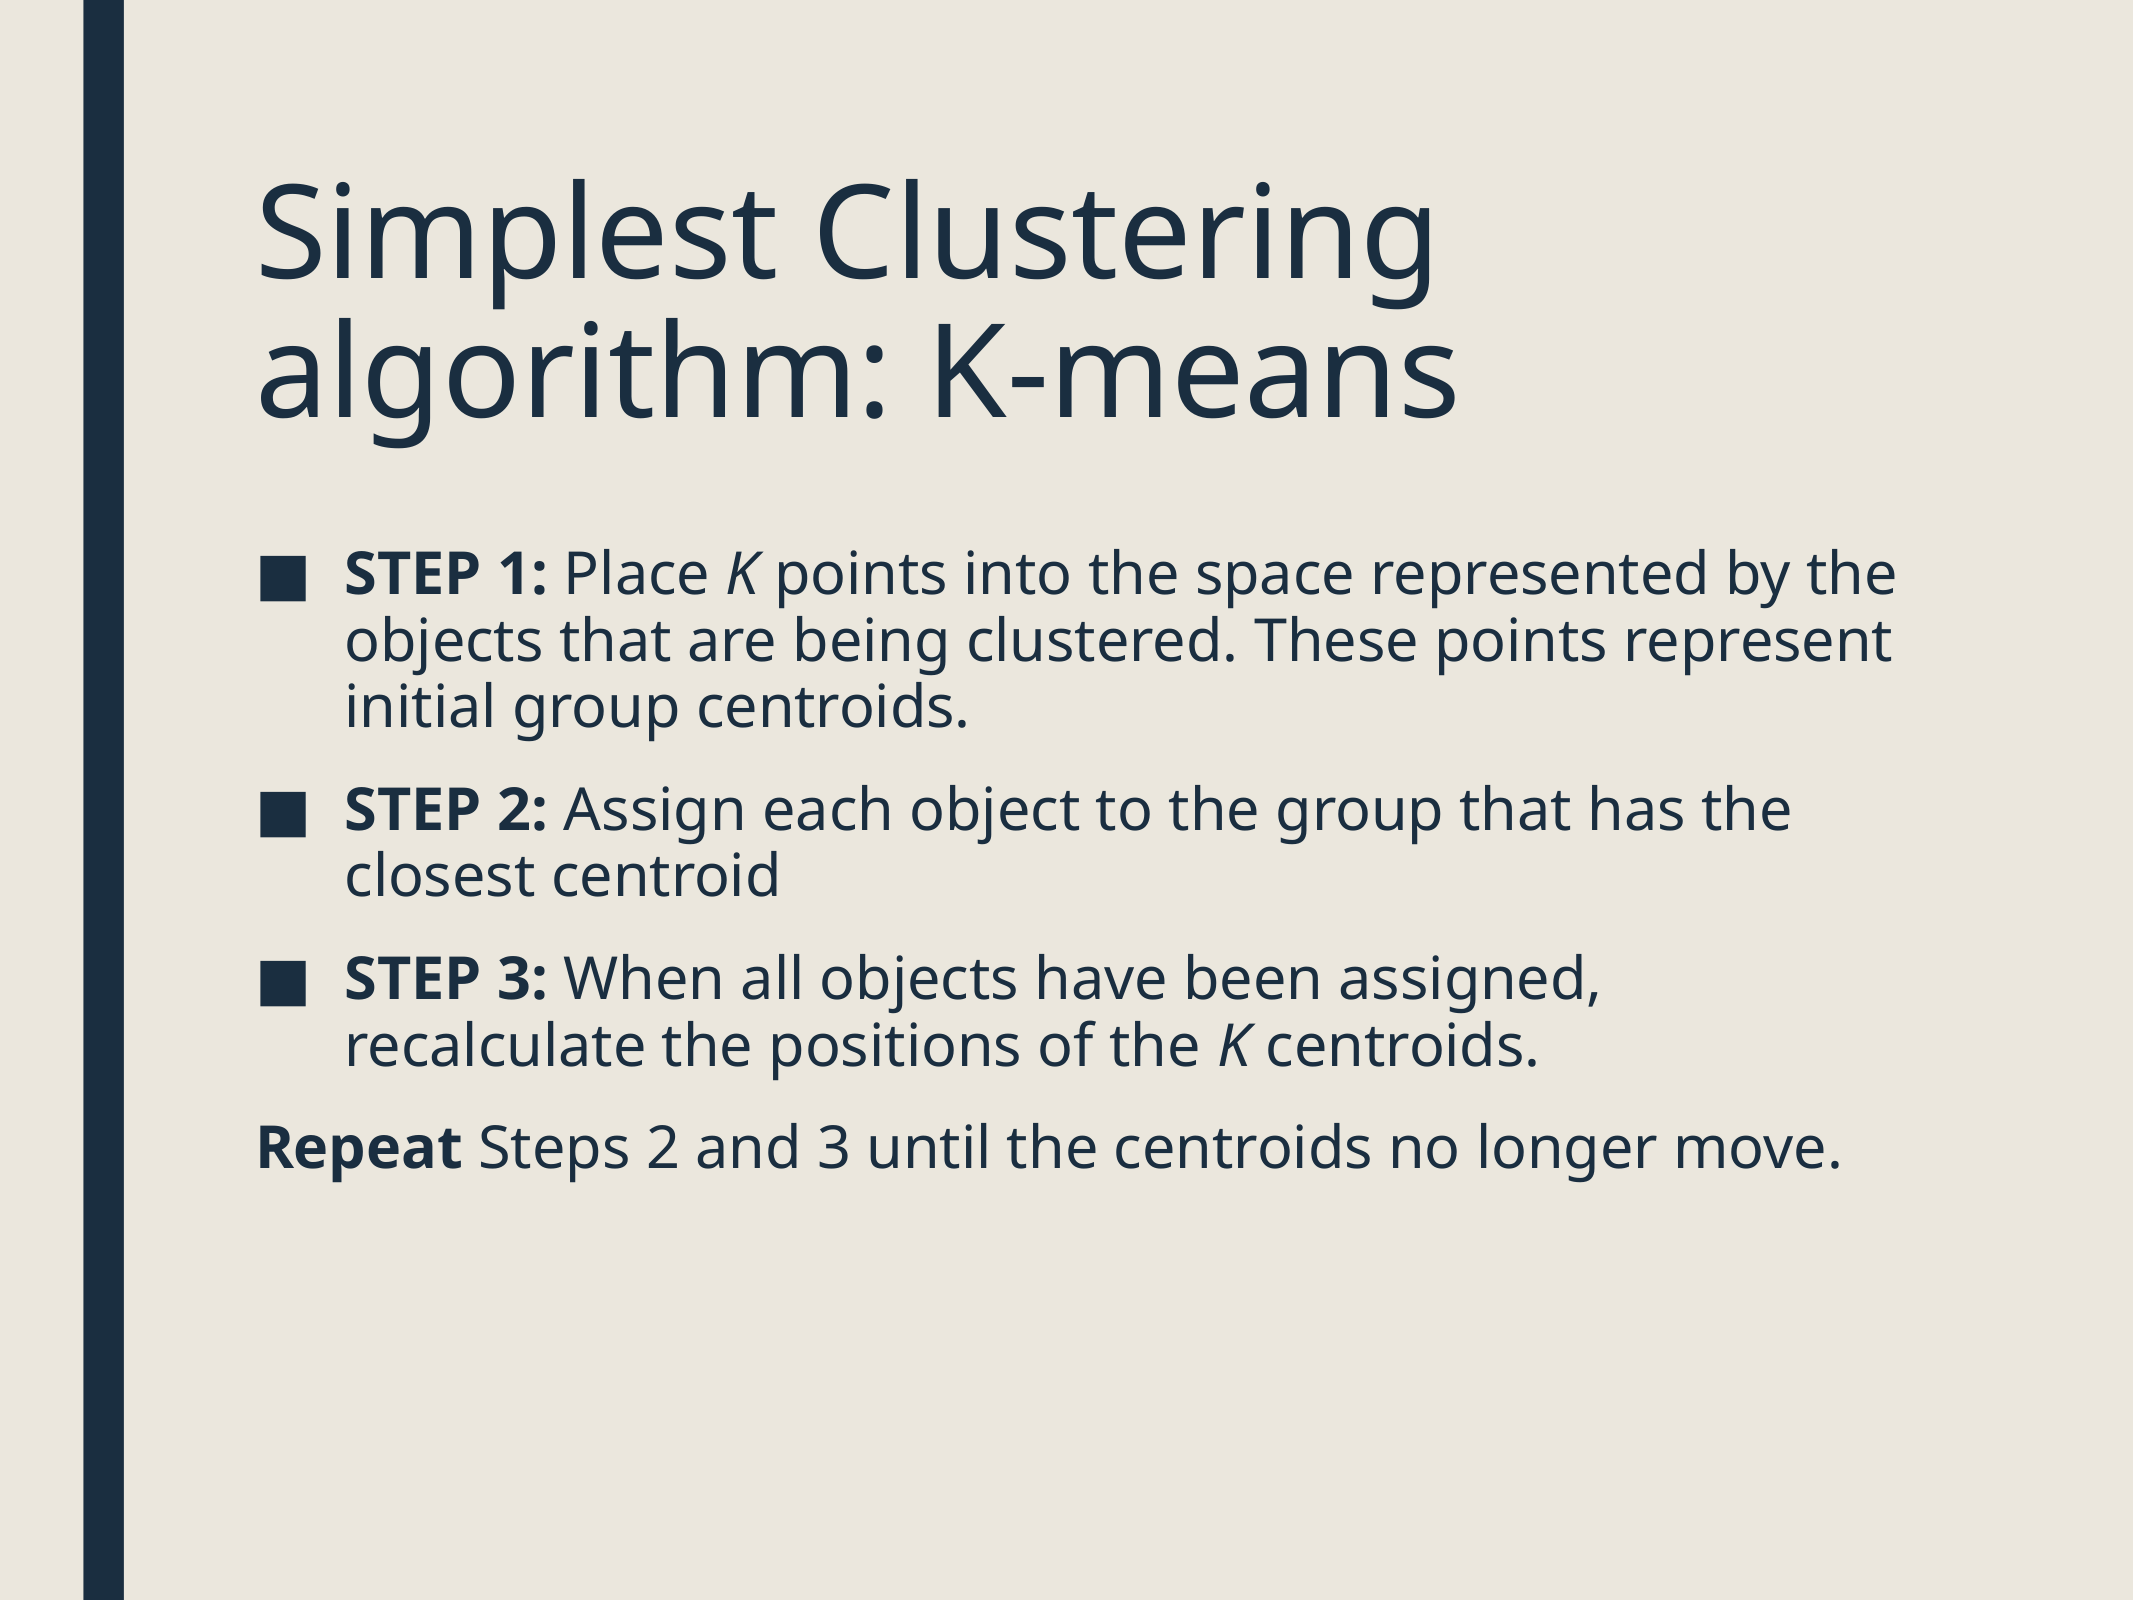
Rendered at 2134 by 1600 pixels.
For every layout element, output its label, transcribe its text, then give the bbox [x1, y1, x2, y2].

title Simplest Clustering algorithm: K-means [240, 159, 1920, 507]
list STEP 1: Place K points into the space represented by the objects that are being clustered. These points represent initial group centroids. STEP 2: Assign each object to the group that has the closest centroid STEP 3: When all objects have been assigned, recalculate the positions of the K centroids. Repeat Steps 2 and 3 until the centroids no longer move. [240, 533, 1920, 1369]
